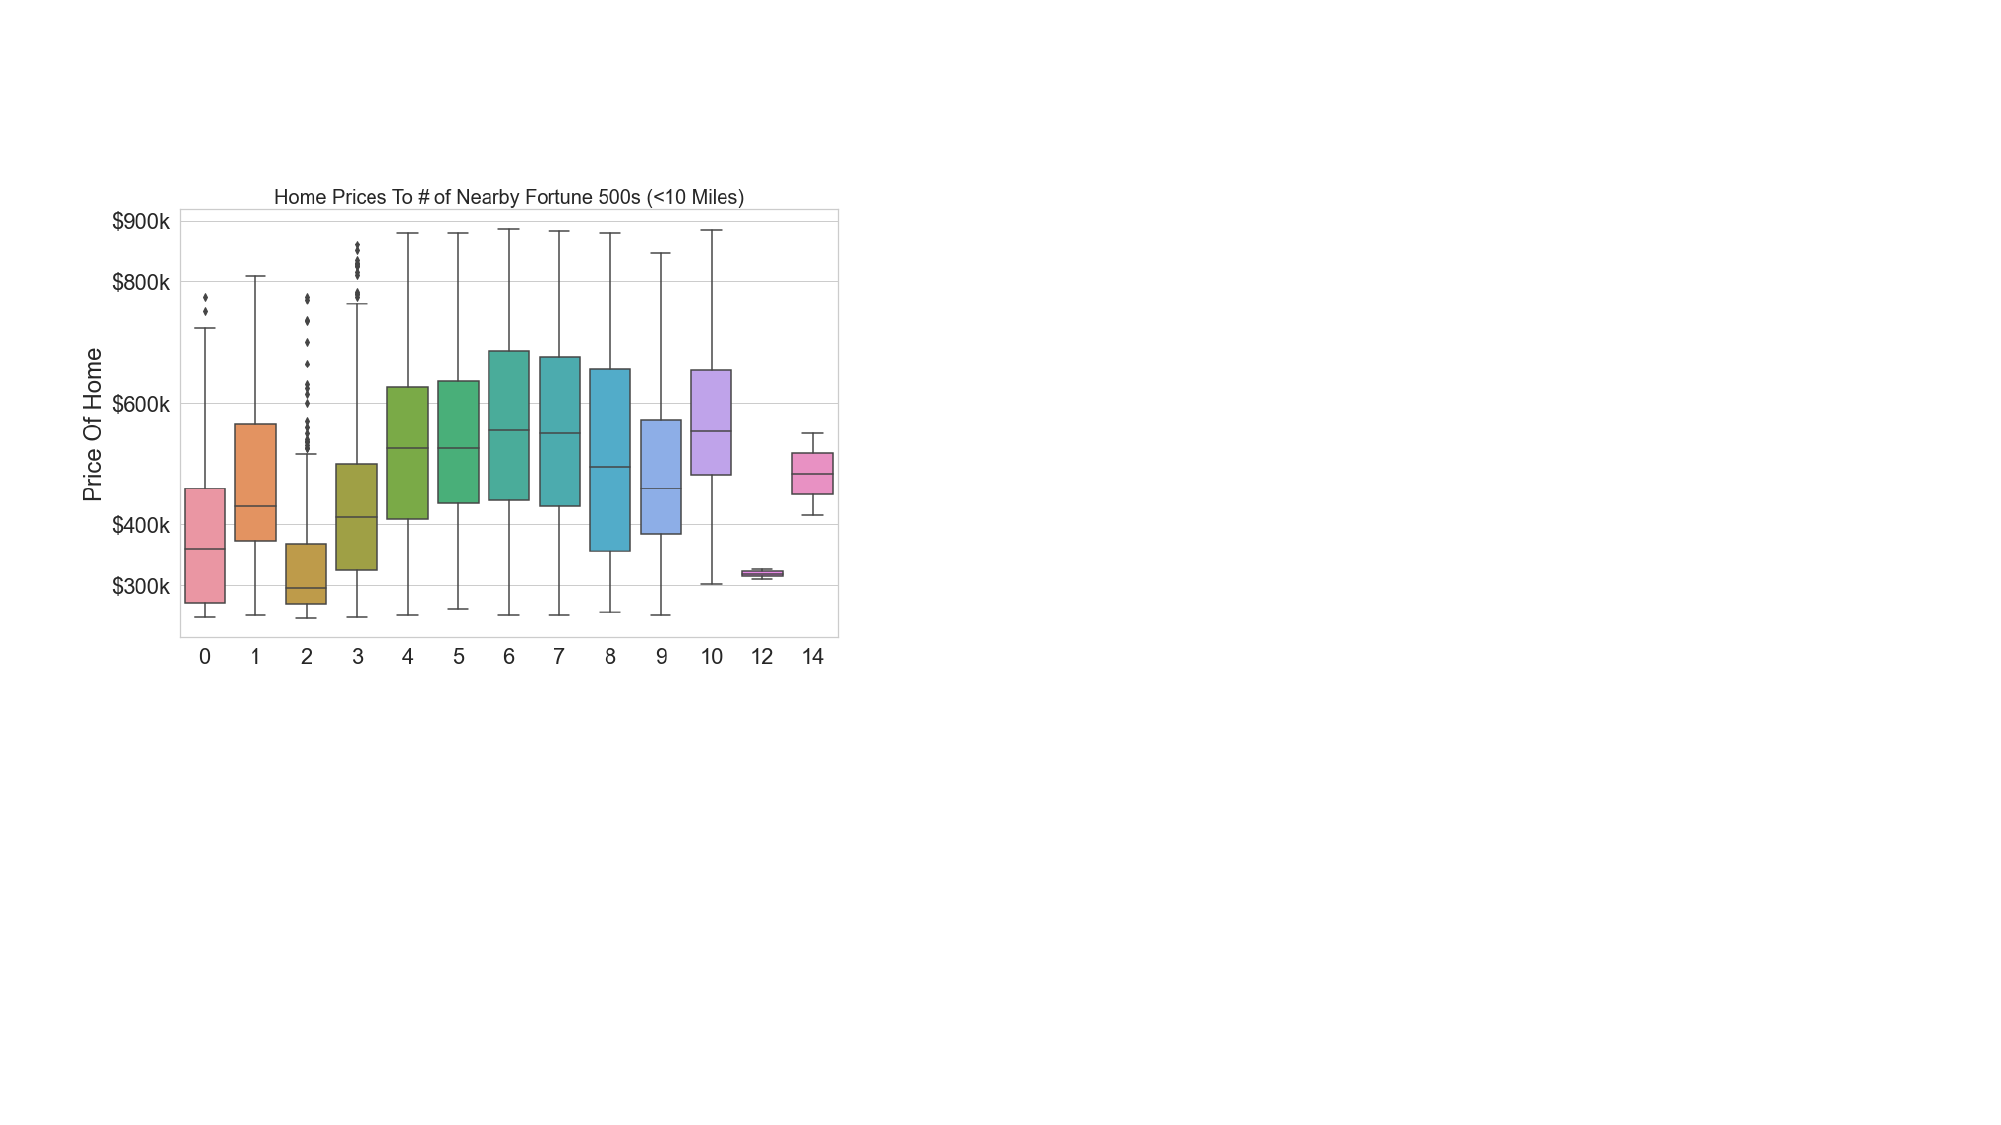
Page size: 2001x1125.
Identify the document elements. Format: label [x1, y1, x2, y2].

picture [76, 182, 844, 673]
